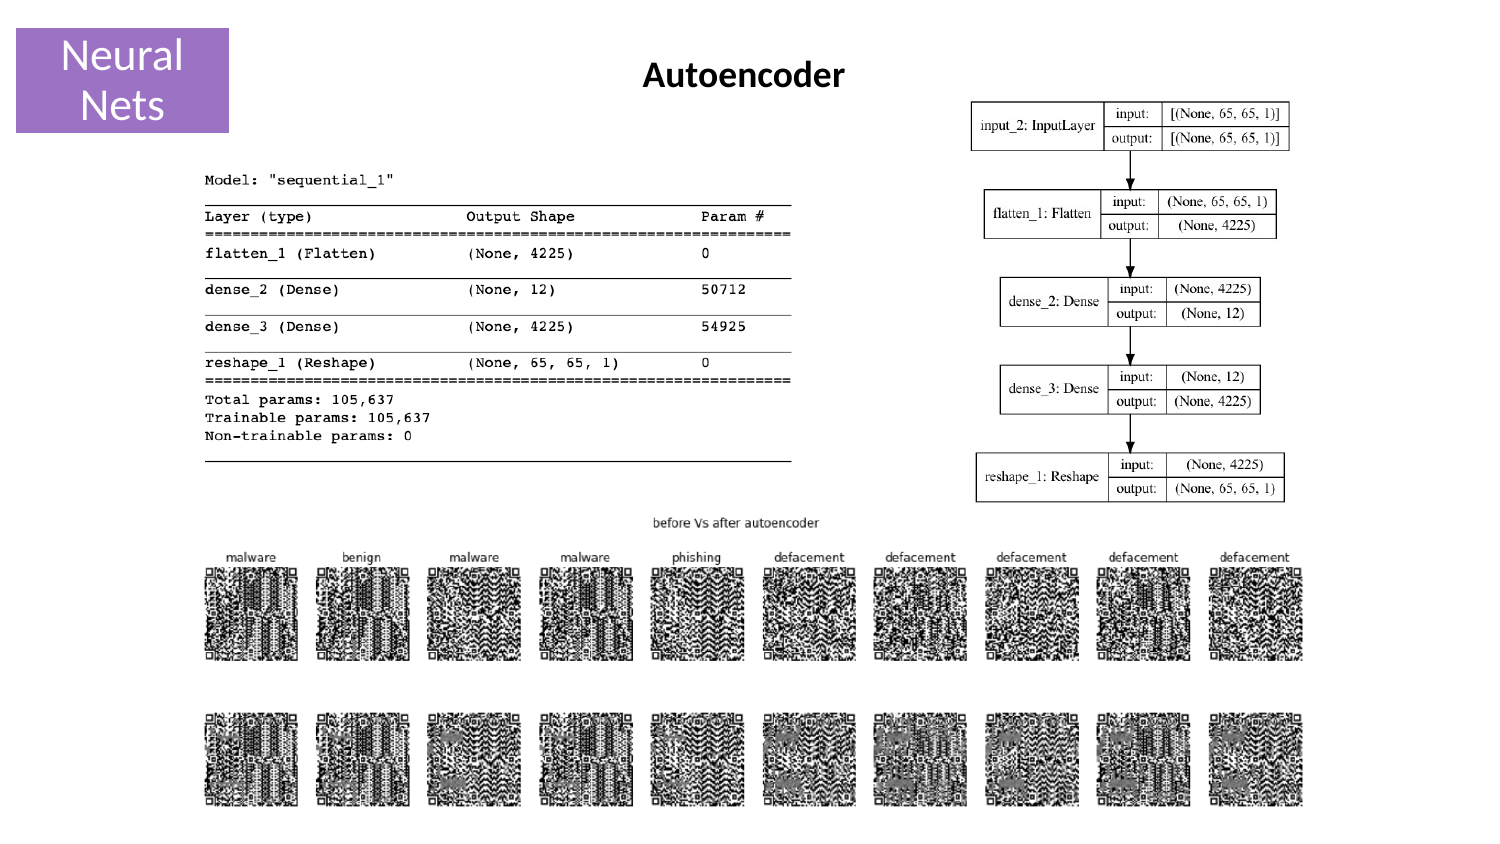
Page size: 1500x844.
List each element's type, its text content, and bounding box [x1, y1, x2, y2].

picture [196, 511, 1313, 812]
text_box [15, 26, 230, 135]
text_box Autoencoder [631, 44, 869, 101]
picture [967, 97, 1293, 506]
picture [198, 166, 807, 477]
